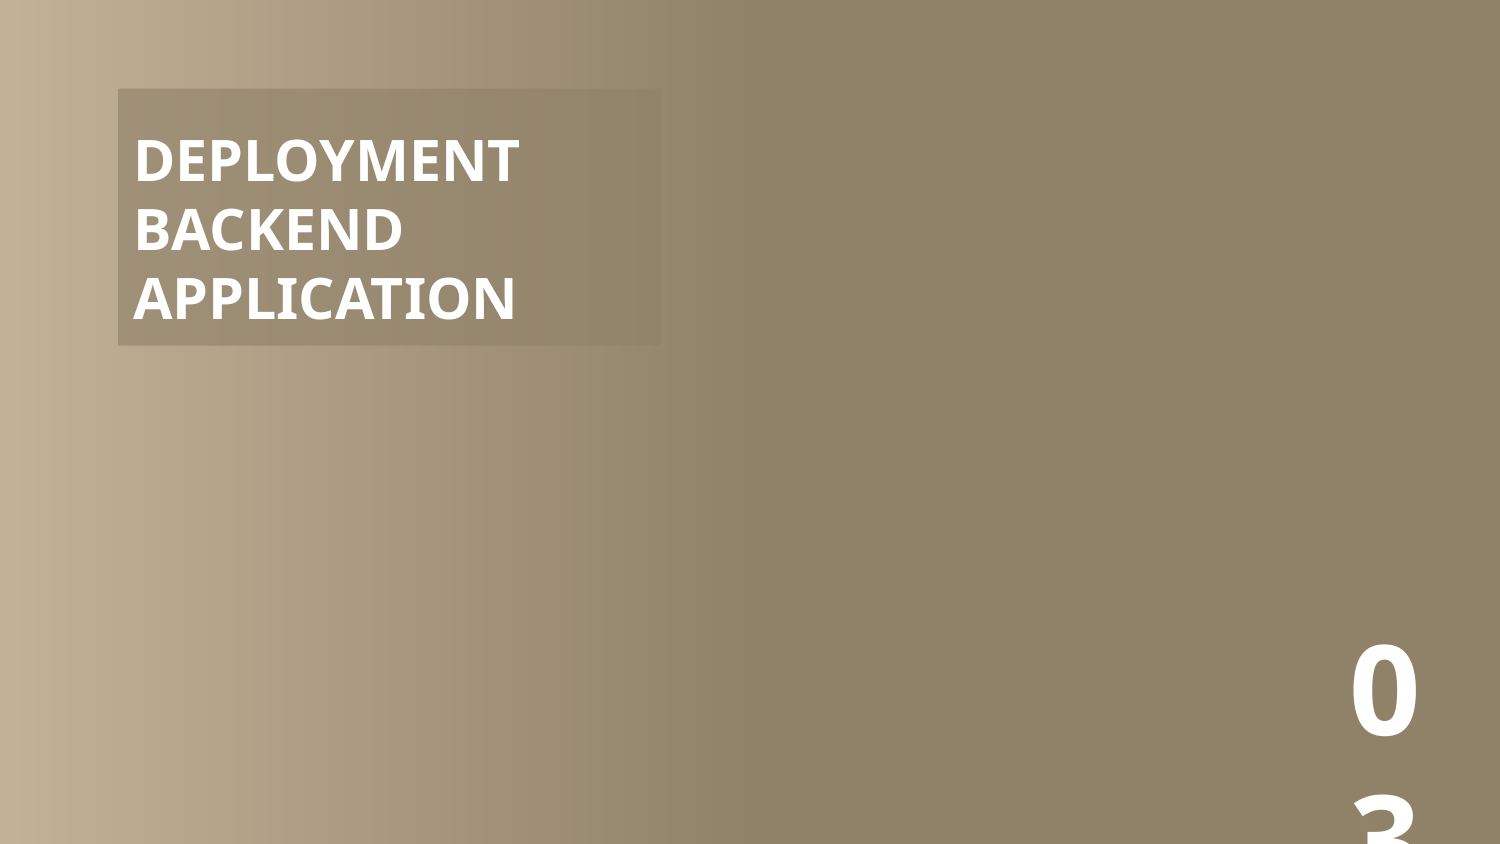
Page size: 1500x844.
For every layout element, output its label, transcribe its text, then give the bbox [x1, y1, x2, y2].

text_box [1213, 0, 1499, 844]
title DEPLOYMENT BACKEND APPLICATION [118, 88, 662, 346]
title 03 [1276, 712, 1436, 808]
